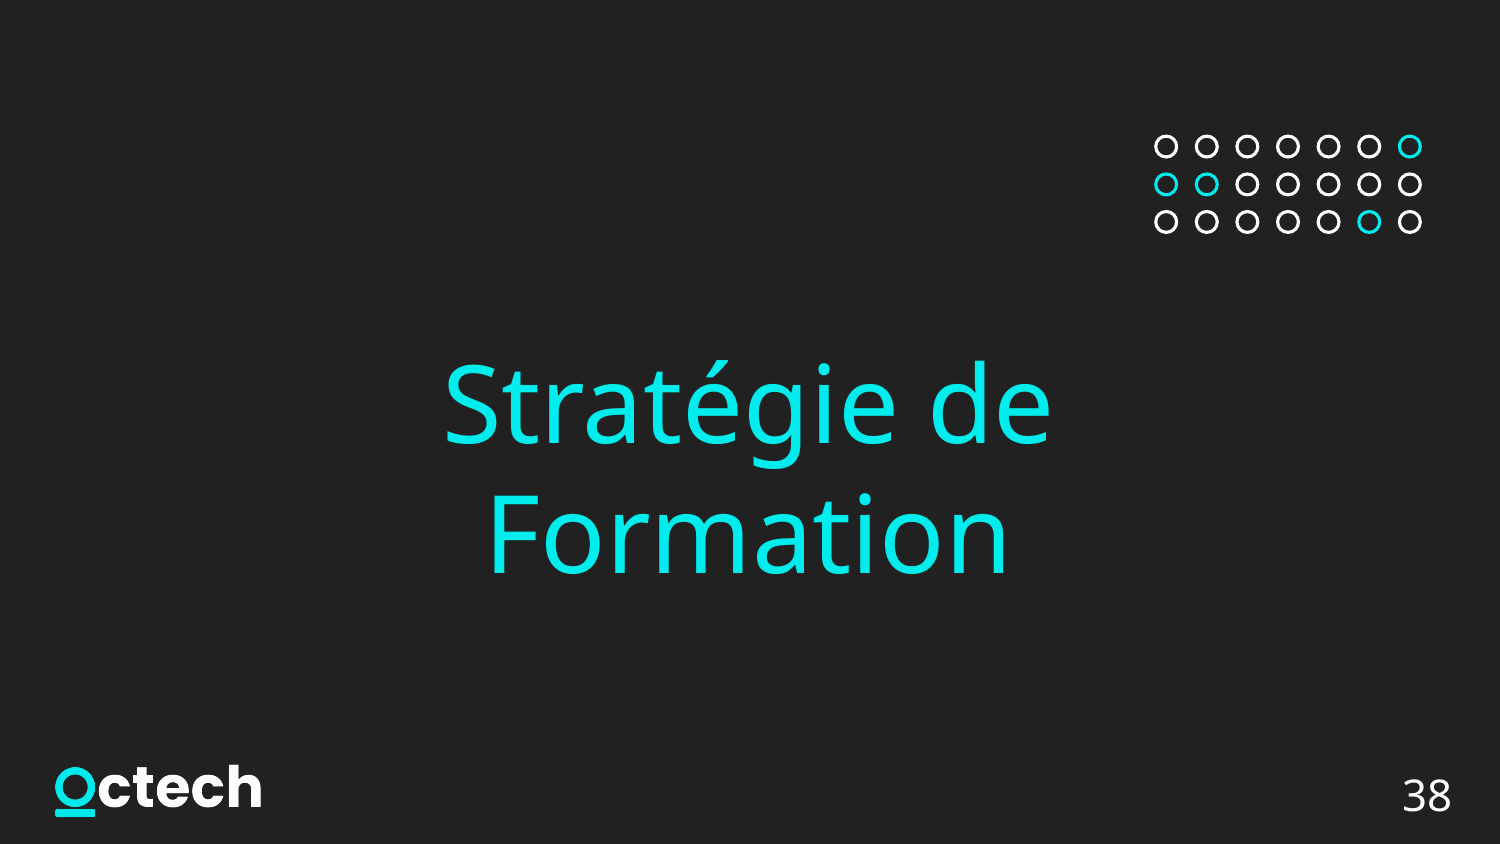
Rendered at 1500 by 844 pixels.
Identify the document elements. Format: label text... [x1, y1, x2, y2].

slide_number ‹#› [1377, 764, 1468, 830]
text_box Stratégie de Formation [262, 319, 1235, 619]
picture [55, 758, 264, 843]
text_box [1155, 135, 1421, 233]
